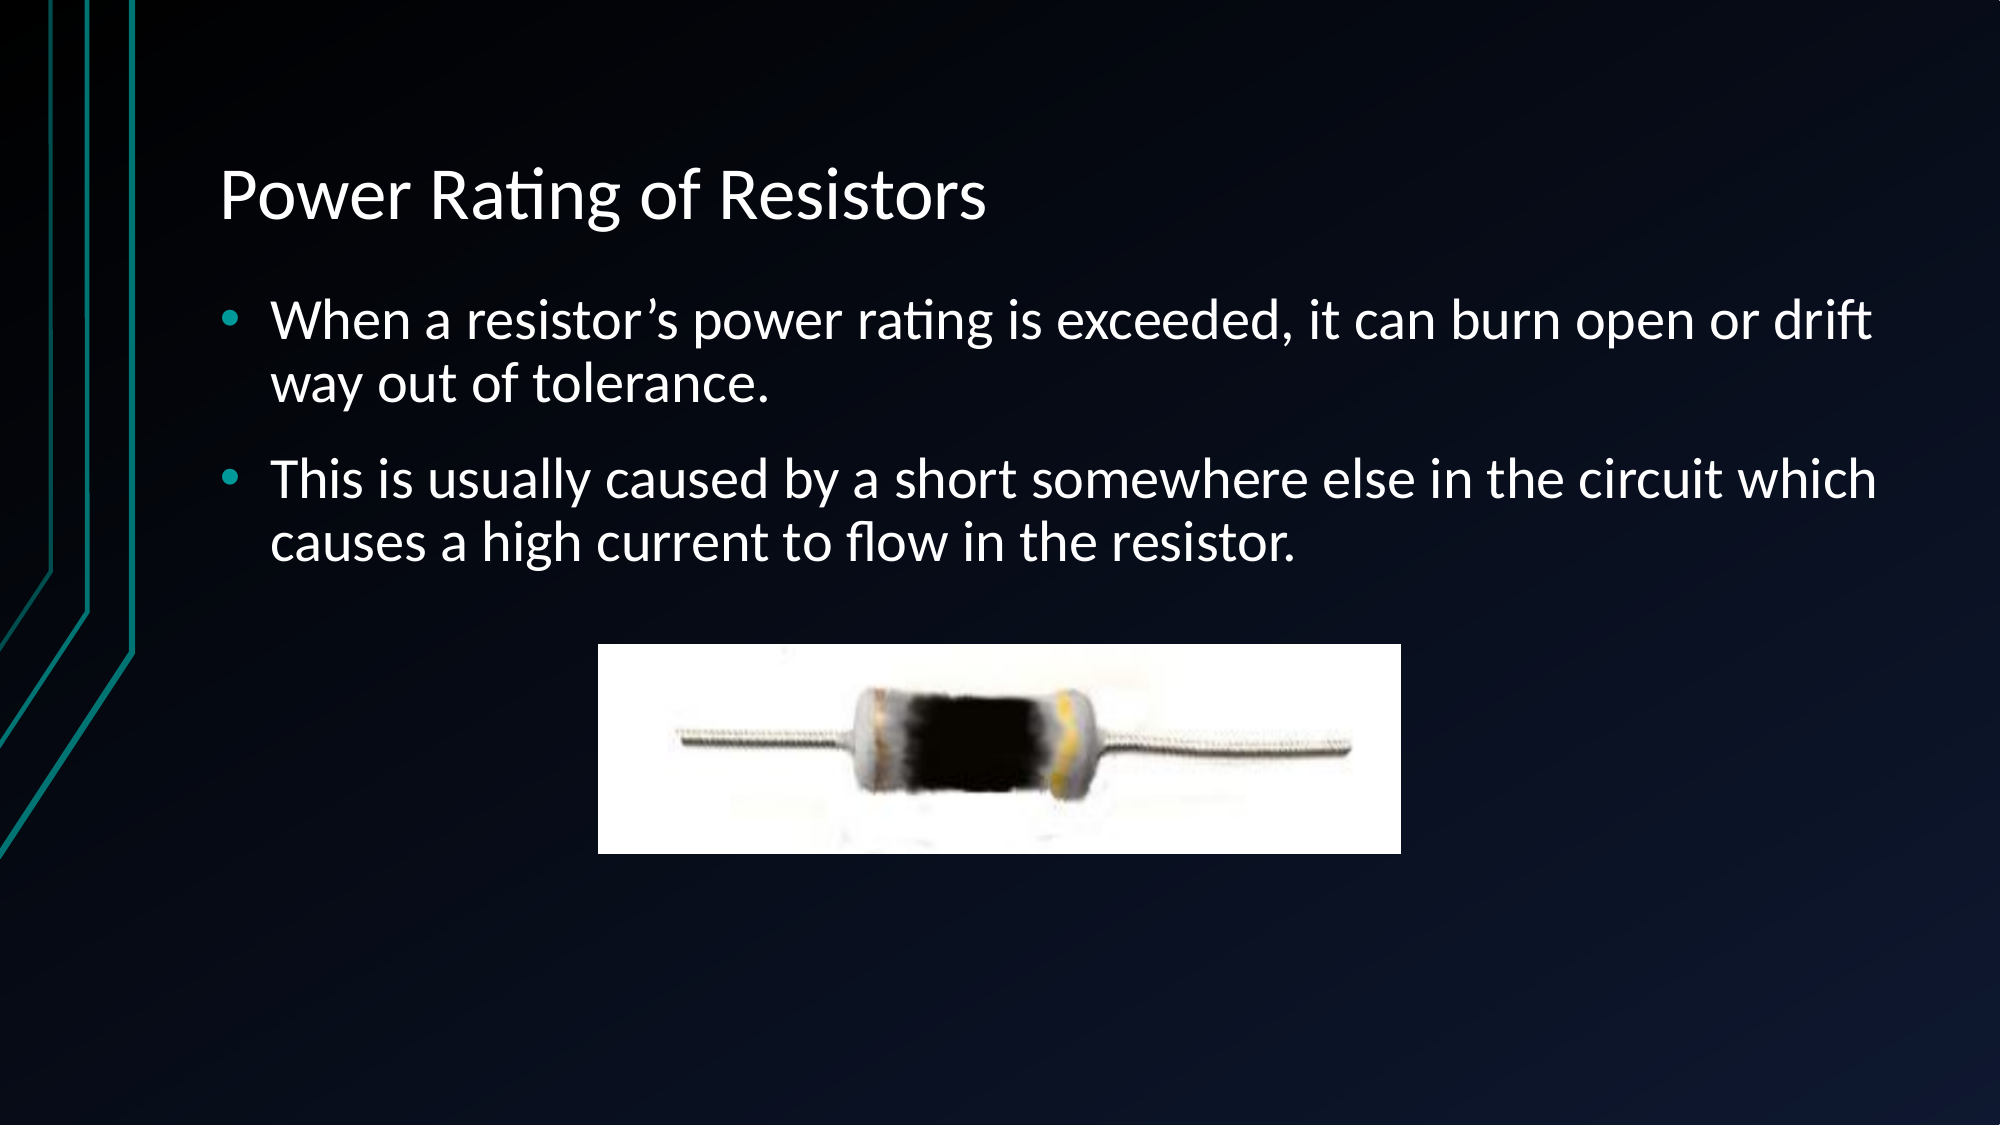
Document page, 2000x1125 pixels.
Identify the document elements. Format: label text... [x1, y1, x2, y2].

list When a resistor’s power rating is exceeded, it can burn open or drift way out of tolerance. This is usually caused by a short somewhere else in the circuit which causes a high current to flow in the resistor. [199, 279, 1900, 1012]
title Power Rating of Resistors [199, 45, 1900, 246]
picture [598, 644, 1402, 854]
